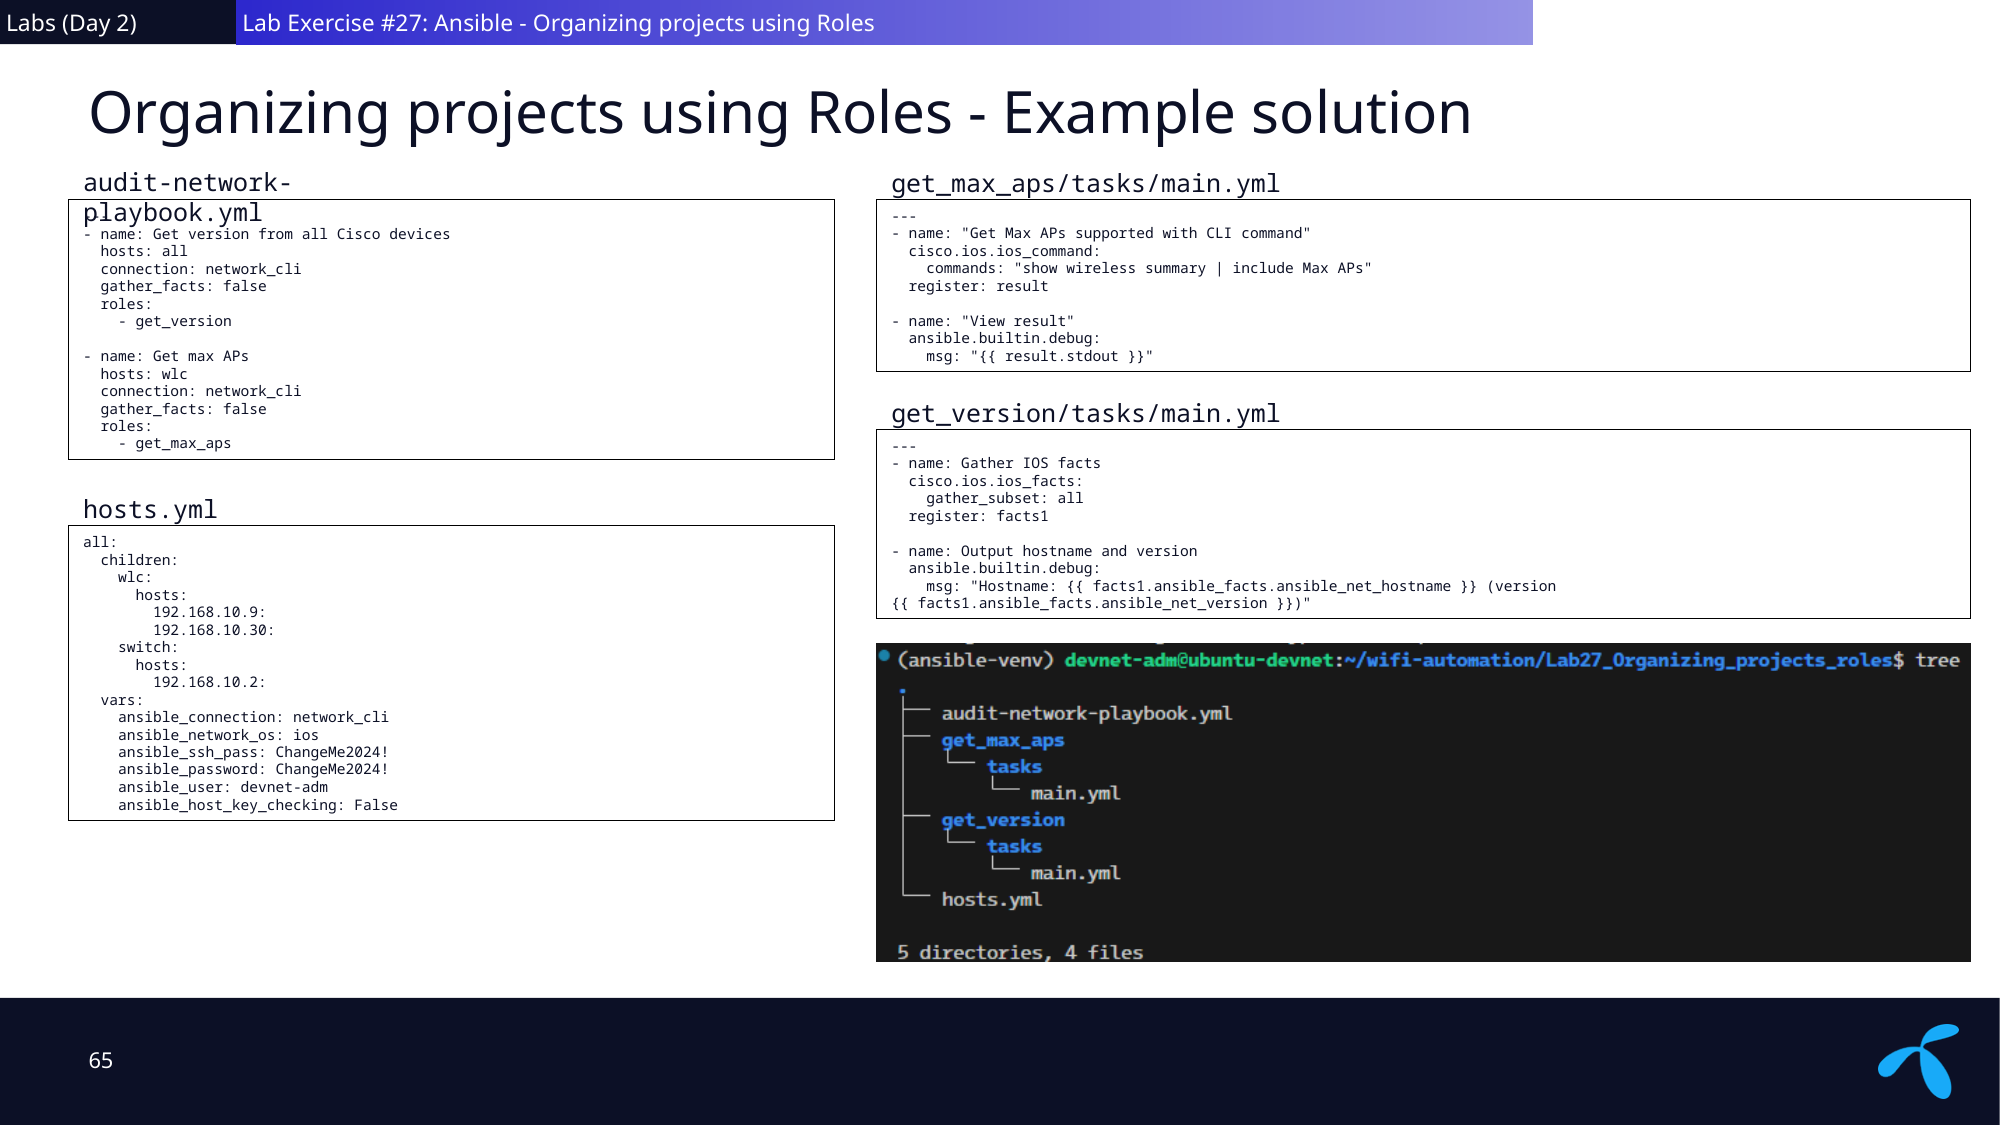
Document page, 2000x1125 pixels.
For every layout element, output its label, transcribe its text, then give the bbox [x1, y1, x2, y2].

text_box [104, 134, 1493, 997]
text_box --- - name: Get version from all Cisco devices hosts: all connection: network_cli gather_facts: false roles: - get_version - name: Get max APs hosts: wlc connection: network_cli gather_facts: false roles: - get_max_aps [68, 199, 835, 460]
text_box audit-network-playbook.yml [68, 159, 477, 234]
footer Labs (Day 2) [0, 0, 236, 45]
text_box --- - name: Gather IOS facts cisco.ios.ios_facts: gather_subset: all register: facts1 - name: Output hostname and version ansible.builtin.debug: msg: "Hostname: {{ facts1.ansible_facts.ansible_net_hostname }} (version {{ facts1.ansible_facts.ansible_net_version }})" [876, 429, 1971, 619]
text_box get_version/tasks/main.yml [876, 389, 1881, 435]
text_box Lab Exercise #27: Ansible - Organizing projects using Roles [236, 0, 1533, 45]
text_box all: children: wlc: hosts: 192.168.10.9: 192.168.10.30: switch: hosts: 192.168.10.2: vars: ansible_connection: network_cli ansible_network_os: ios ansible_ssh_pass: ChangeMe2024! ansible_password: ChangeMe2024! ansible_user: devnet-adm ansible_host_key_checking: False [68, 525, 835, 821]
picture [876, 643, 1972, 963]
picture [1878, 1024, 1959, 1099]
text_box hosts.yml [68, 486, 556, 531]
text_box --- - name: "Get Max APs supported with CLI command" cisco.ios.ios_command: commands: "show wireless summary | include Max APs" register: result - name: "View result" ansible.builtin.debug: msg: "{{ result.stdout }}" [876, 199, 1971, 372]
text_box get_max_aps/tasks/main.yml [876, 159, 1771, 205]
slide_number 65 [88, 1024, 237, 1099]
title Organizing projects using Roles - Example solution [88, 70, 1911, 160]
